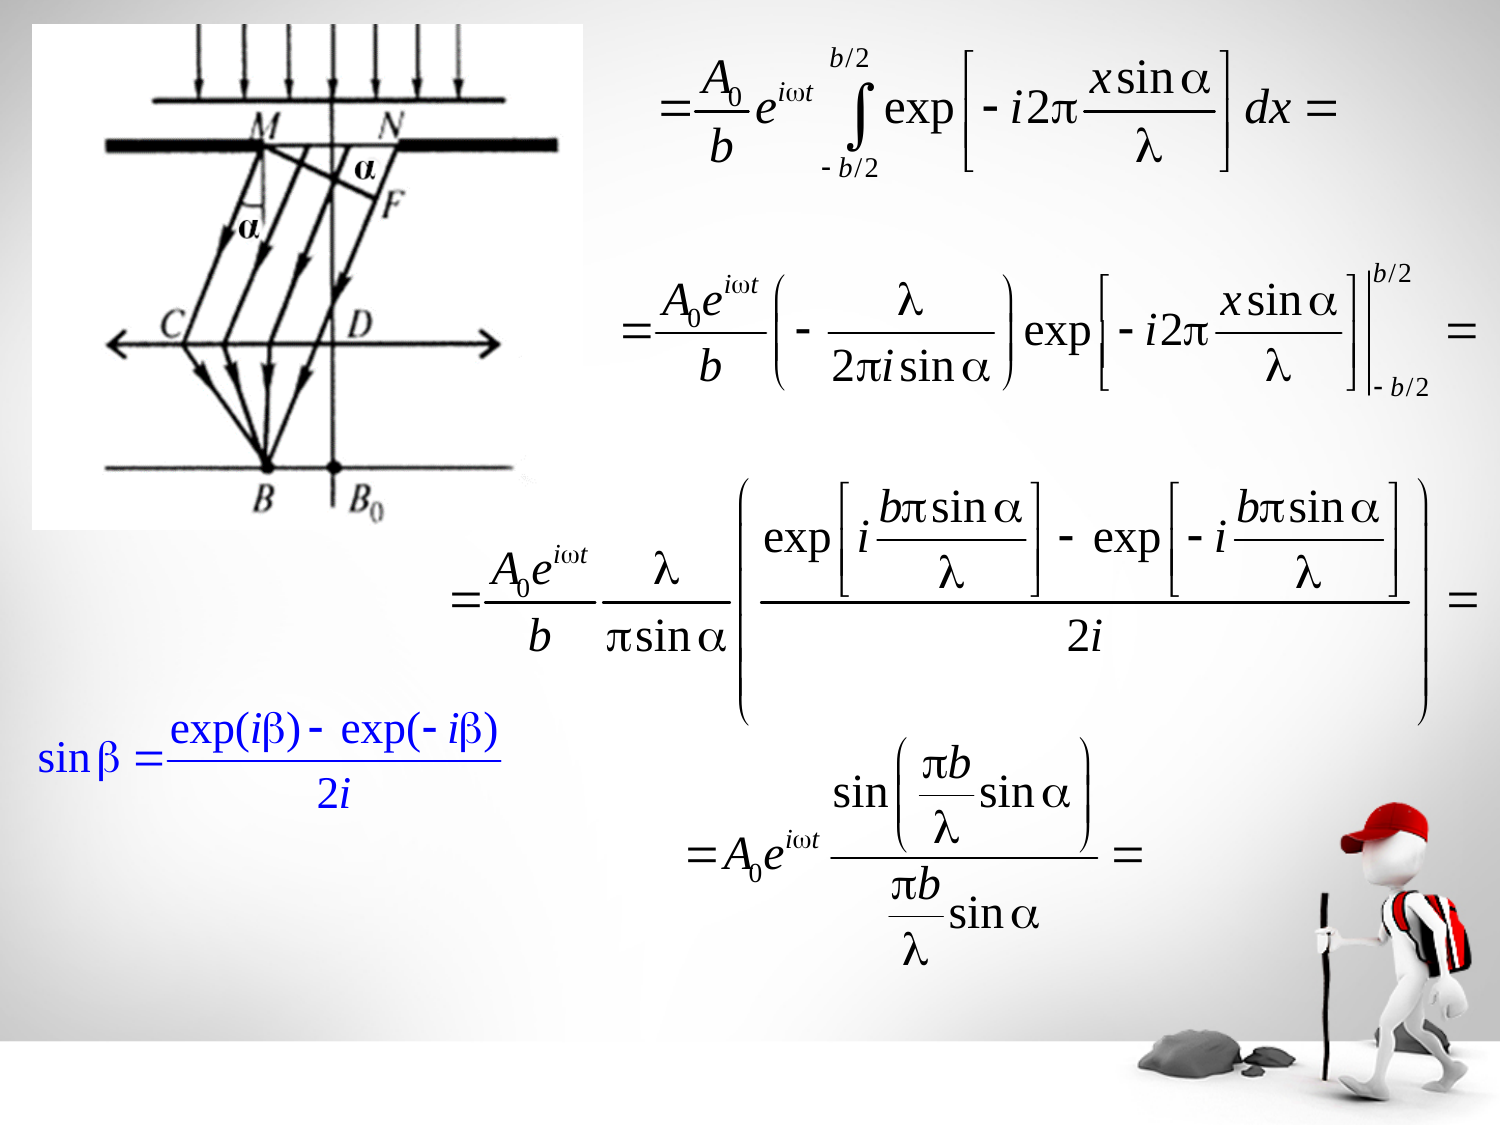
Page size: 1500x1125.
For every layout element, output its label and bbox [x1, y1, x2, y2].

text_box [441, 471, 1477, 734]
text_box [612, 252, 1477, 407]
text_box [677, 730, 1144, 976]
text_box [31, 700, 510, 819]
text_box [649, 35, 1337, 188]
picture [0, 0, 1500, 1125]
